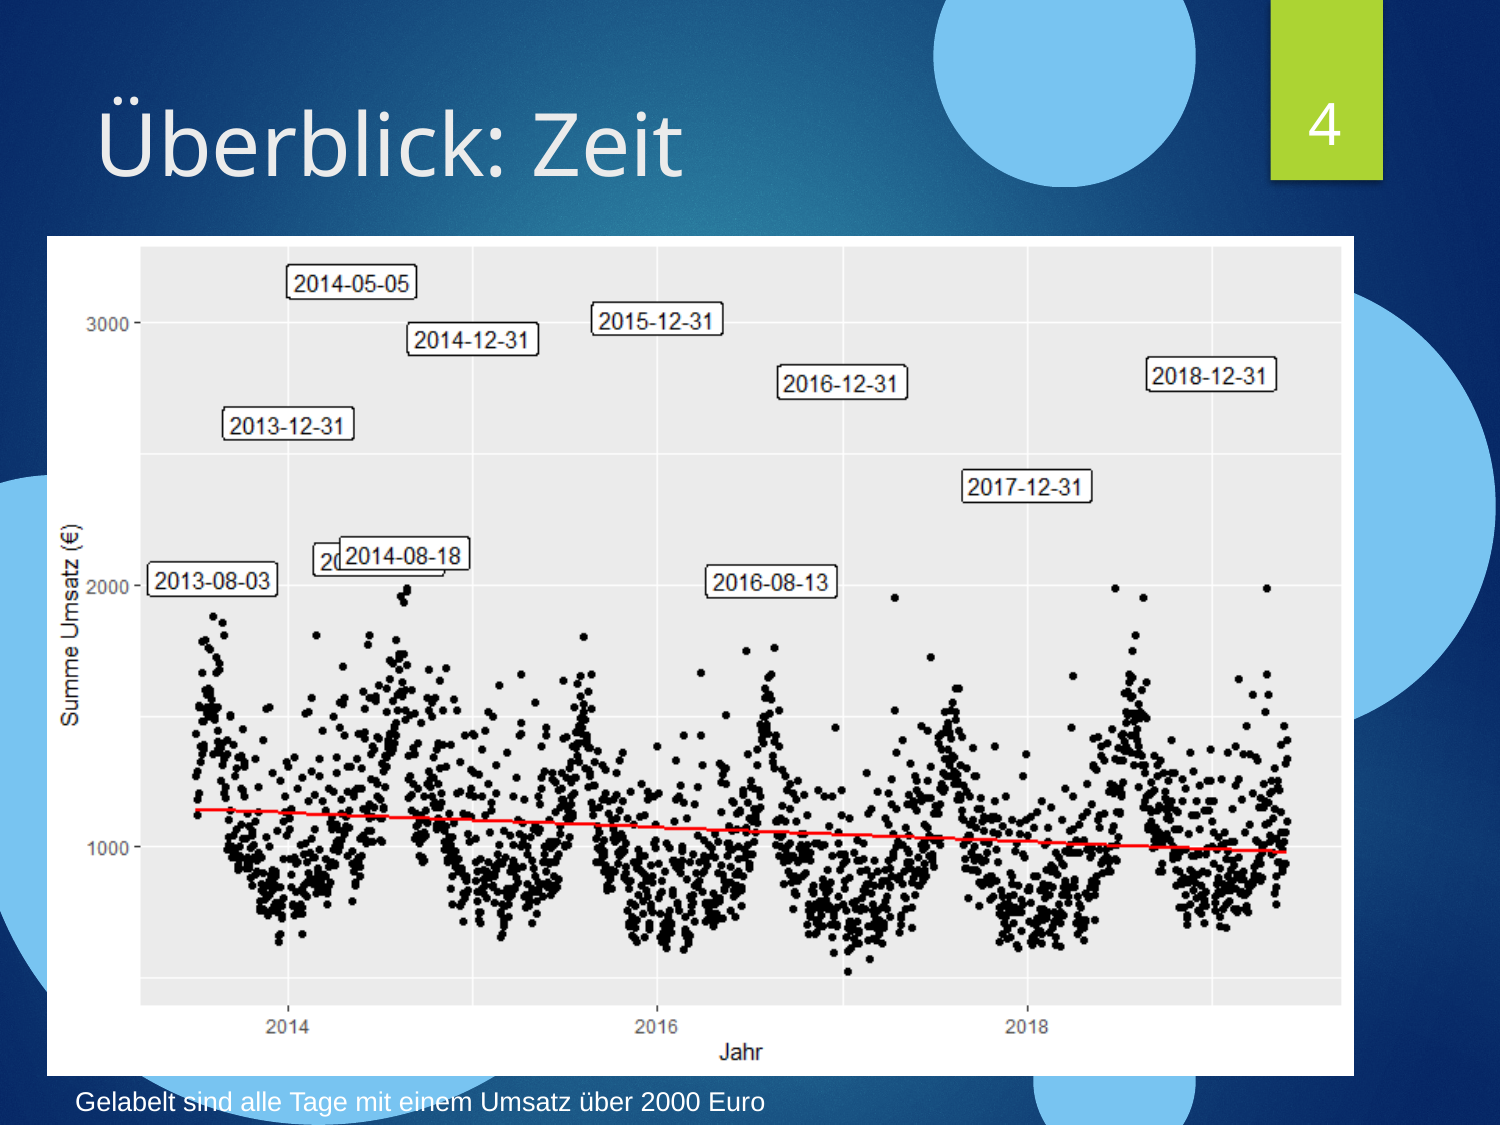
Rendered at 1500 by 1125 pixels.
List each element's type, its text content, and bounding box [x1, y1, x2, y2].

text_box Überblick: Zeit [79, 74, 1237, 234]
text_box <Foliennummer> [1273, 48, 1377, 175]
text_box Gelabelt sind alle Tage mit einem Umsatz über 2000 Euro [60, 1085, 780, 1122]
picture [0, 0, 1500, 1125]
